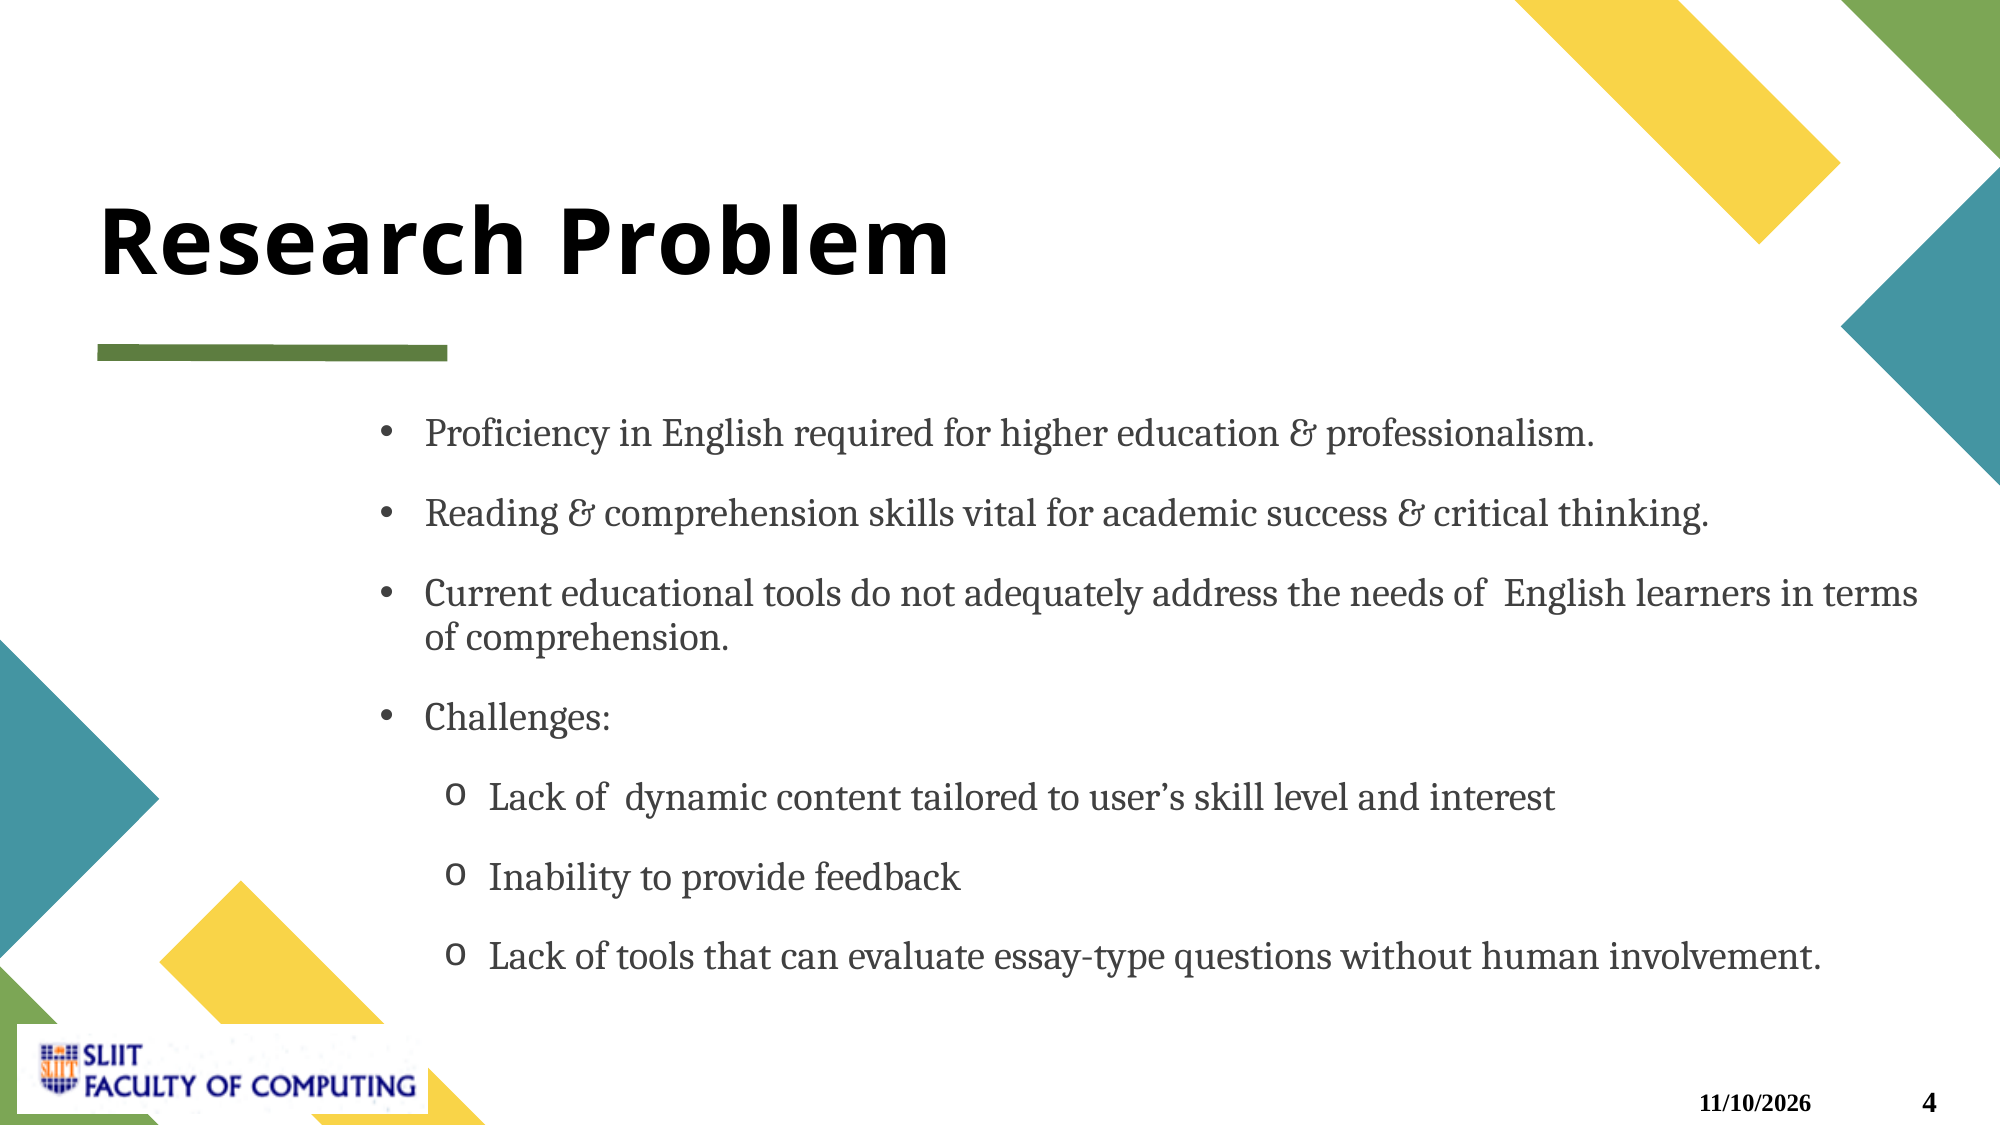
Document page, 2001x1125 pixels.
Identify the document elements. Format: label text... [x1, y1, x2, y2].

picture [17, 1024, 428, 1114]
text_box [1514, 0, 2000, 486]
title Research Problem [97, 16, 1514, 293]
text_box 3/18/2025 [1684, 1079, 1900, 1120]
text_box 4 [1907, 1076, 1994, 1117]
list Proficiency in English required for higher education & professionalism. Reading & comprehension skills vital for academic success & critical thinking. Current educational tools do not adequately address the needs of English learners in terms of comprehension. Challenges: Lack of dynamic content tailored to user’s skill level and interest Inability to provide feedback Lack of tools that can evaluate essay-type questions without human involvement. [379, 374, 1943, 982]
